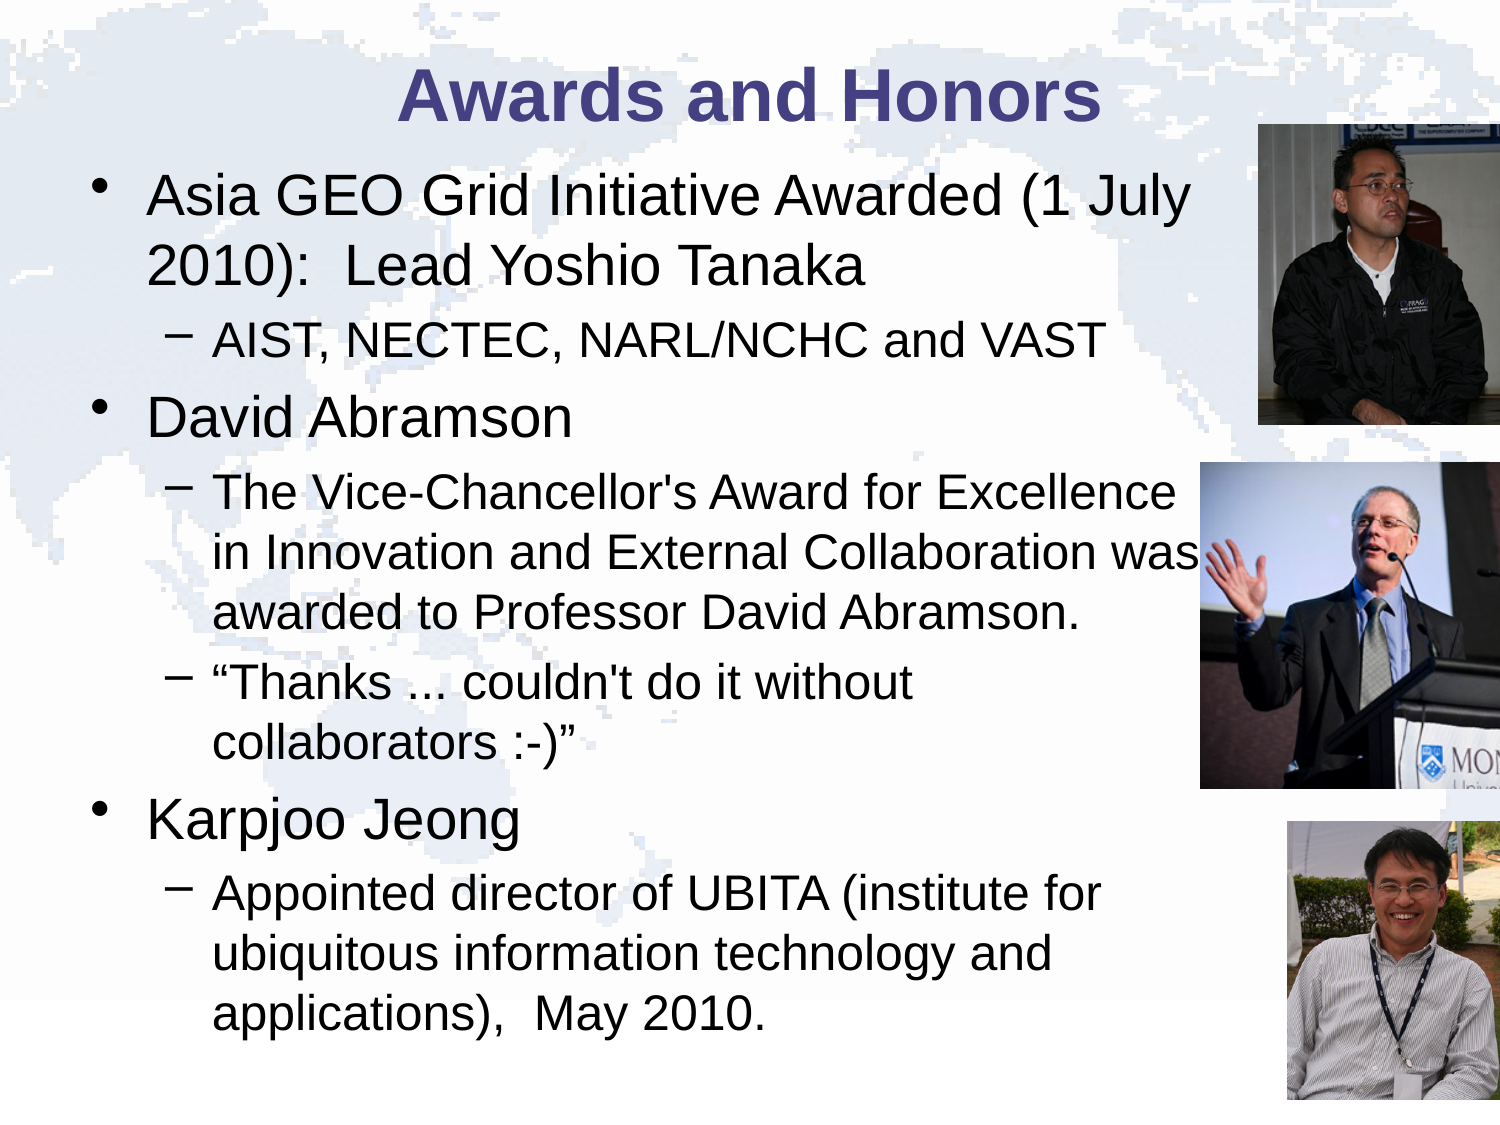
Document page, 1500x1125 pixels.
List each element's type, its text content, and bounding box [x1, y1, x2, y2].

list Asia GEO Grid Initiative Awarded (1 July 2010): Lead Yoshio Tanaka AIST, NECTEC, NARL/NCHC and VAST David Abramson The Vice-Chancellor's Award for Excellence in Innovation and External Collaboration was awarded to Professor David Abramson. “Thanks ... couldn't do it without collaborators :-)” Karpjoo Jeong Appointed director of UBITA (institute for ubiquitous information technology and applications), May 2010. [74, 149, 1226, 1063]
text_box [1287, 821, 1500, 1101]
picture [0, 0, 1500, 1000]
title Awards and Honors [74, 44, 1426, 138]
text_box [1257, 124, 1500, 426]
